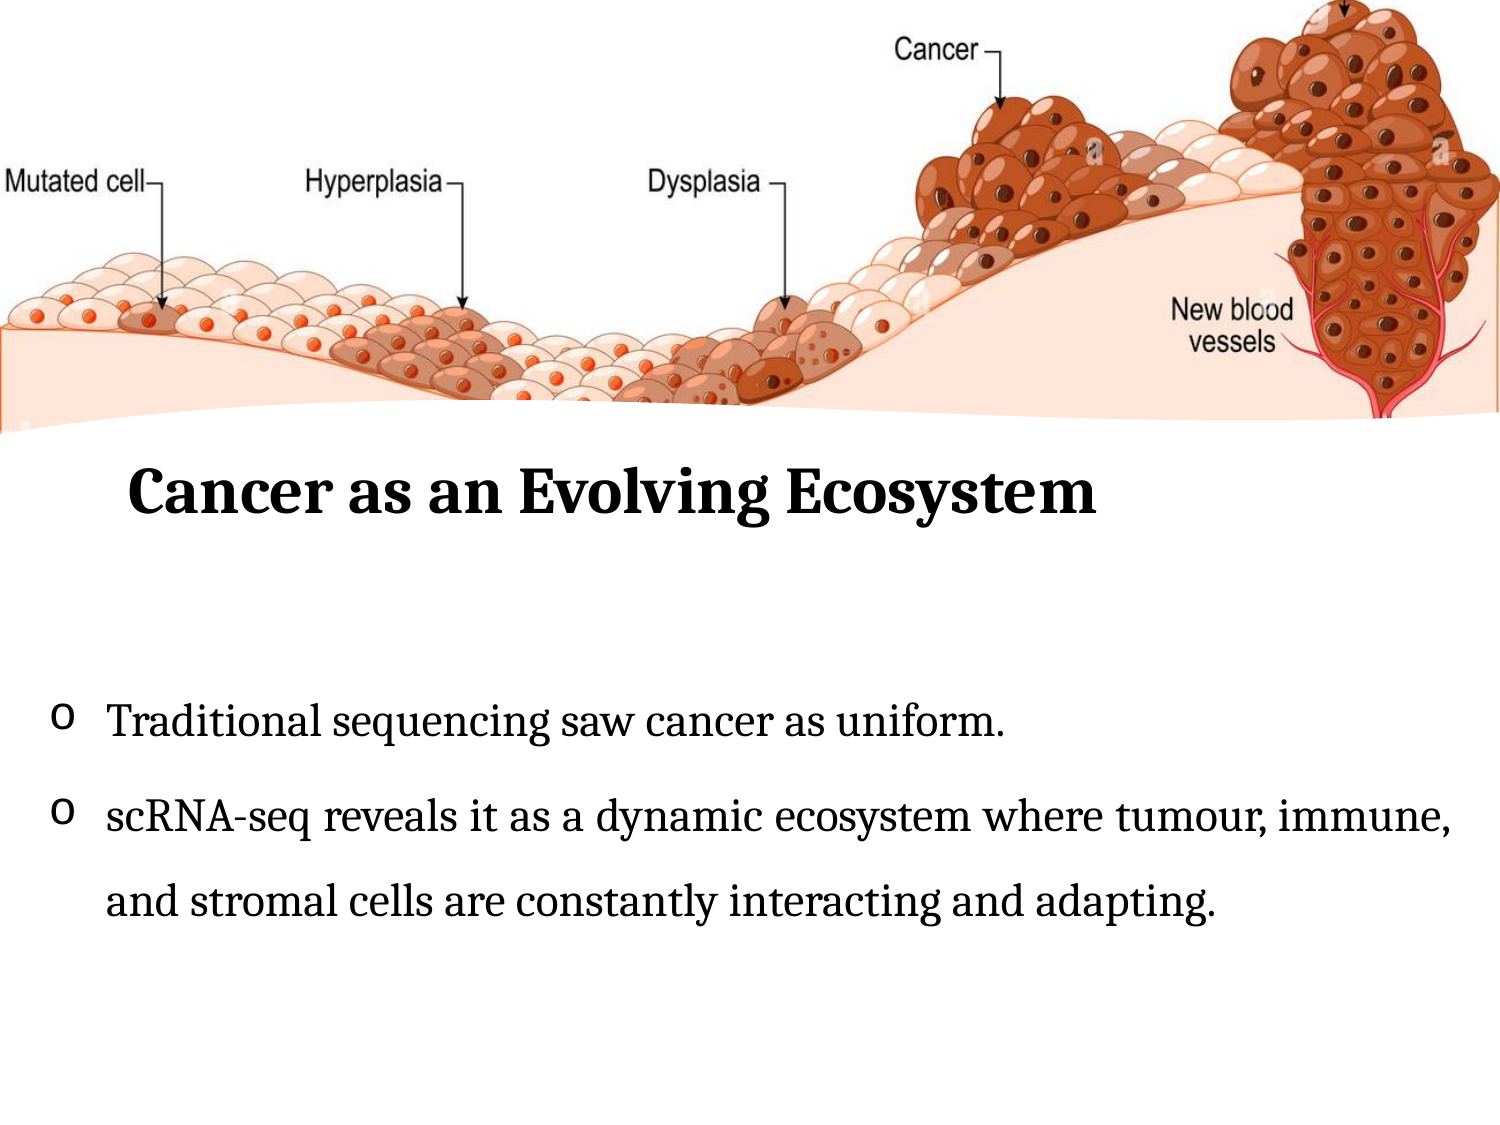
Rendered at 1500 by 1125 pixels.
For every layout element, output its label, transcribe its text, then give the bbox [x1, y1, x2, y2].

list Traditional sequencing saw cancer as uniform. scRNA-seq reveals it as a dynamic ecosystem where tumour, immune, and stromal cells are constantly interacting and adapting. [33, 618, 1467, 969]
picture [0, 0, 1500, 435]
title Cancer as an Evolving Ecosystem [0, 443, 1227, 539]
